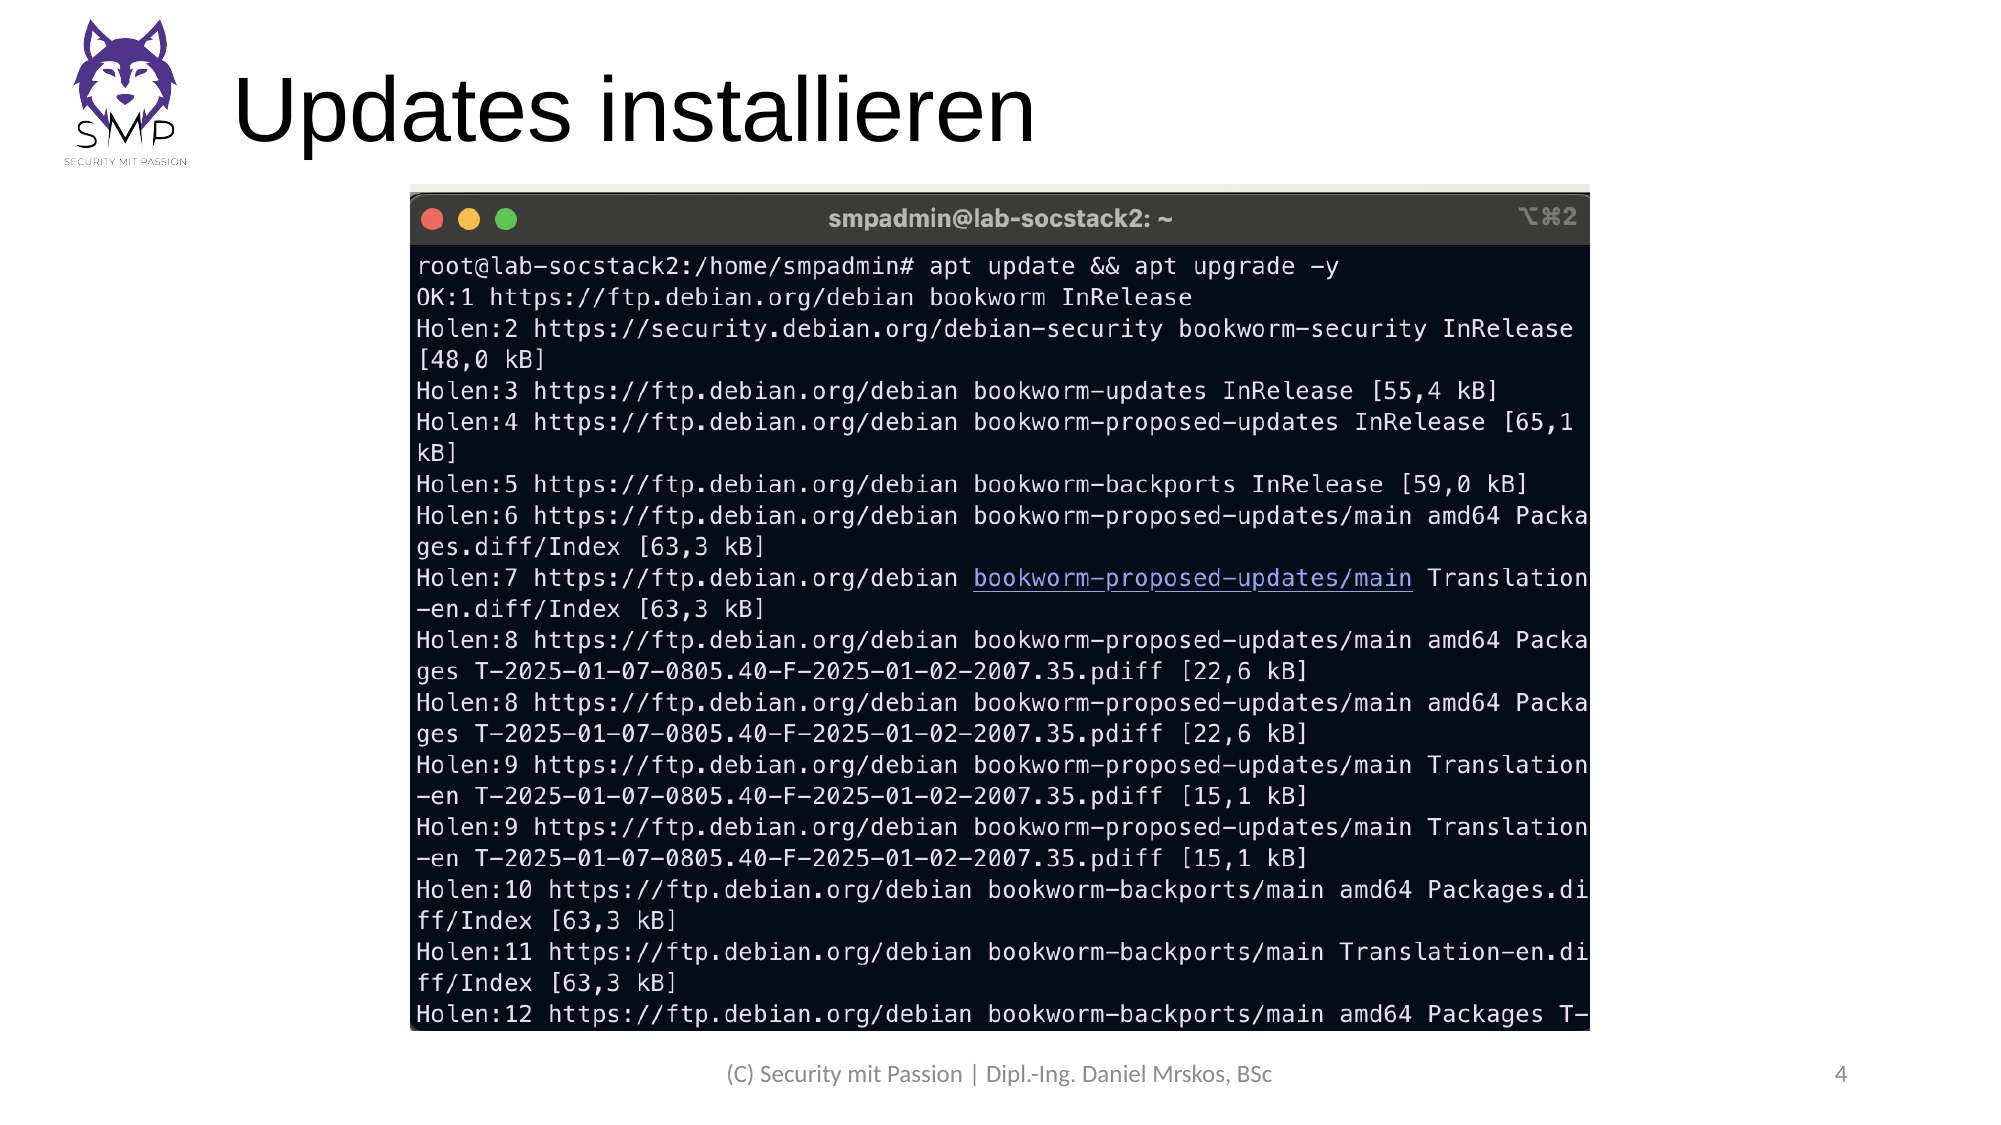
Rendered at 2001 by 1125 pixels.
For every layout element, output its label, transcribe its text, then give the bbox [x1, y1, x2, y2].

picture [410, 184, 1590, 1031]
footer (C) Security mit Passion | Dipl.-Ing. Daniel Mrskos, BSc [662, 1042, 1338, 1103]
picture [32, 0, 218, 185]
slide_number 4 [1412, 1042, 1863, 1103]
title Updates installieren [217, 3, 1943, 221]
